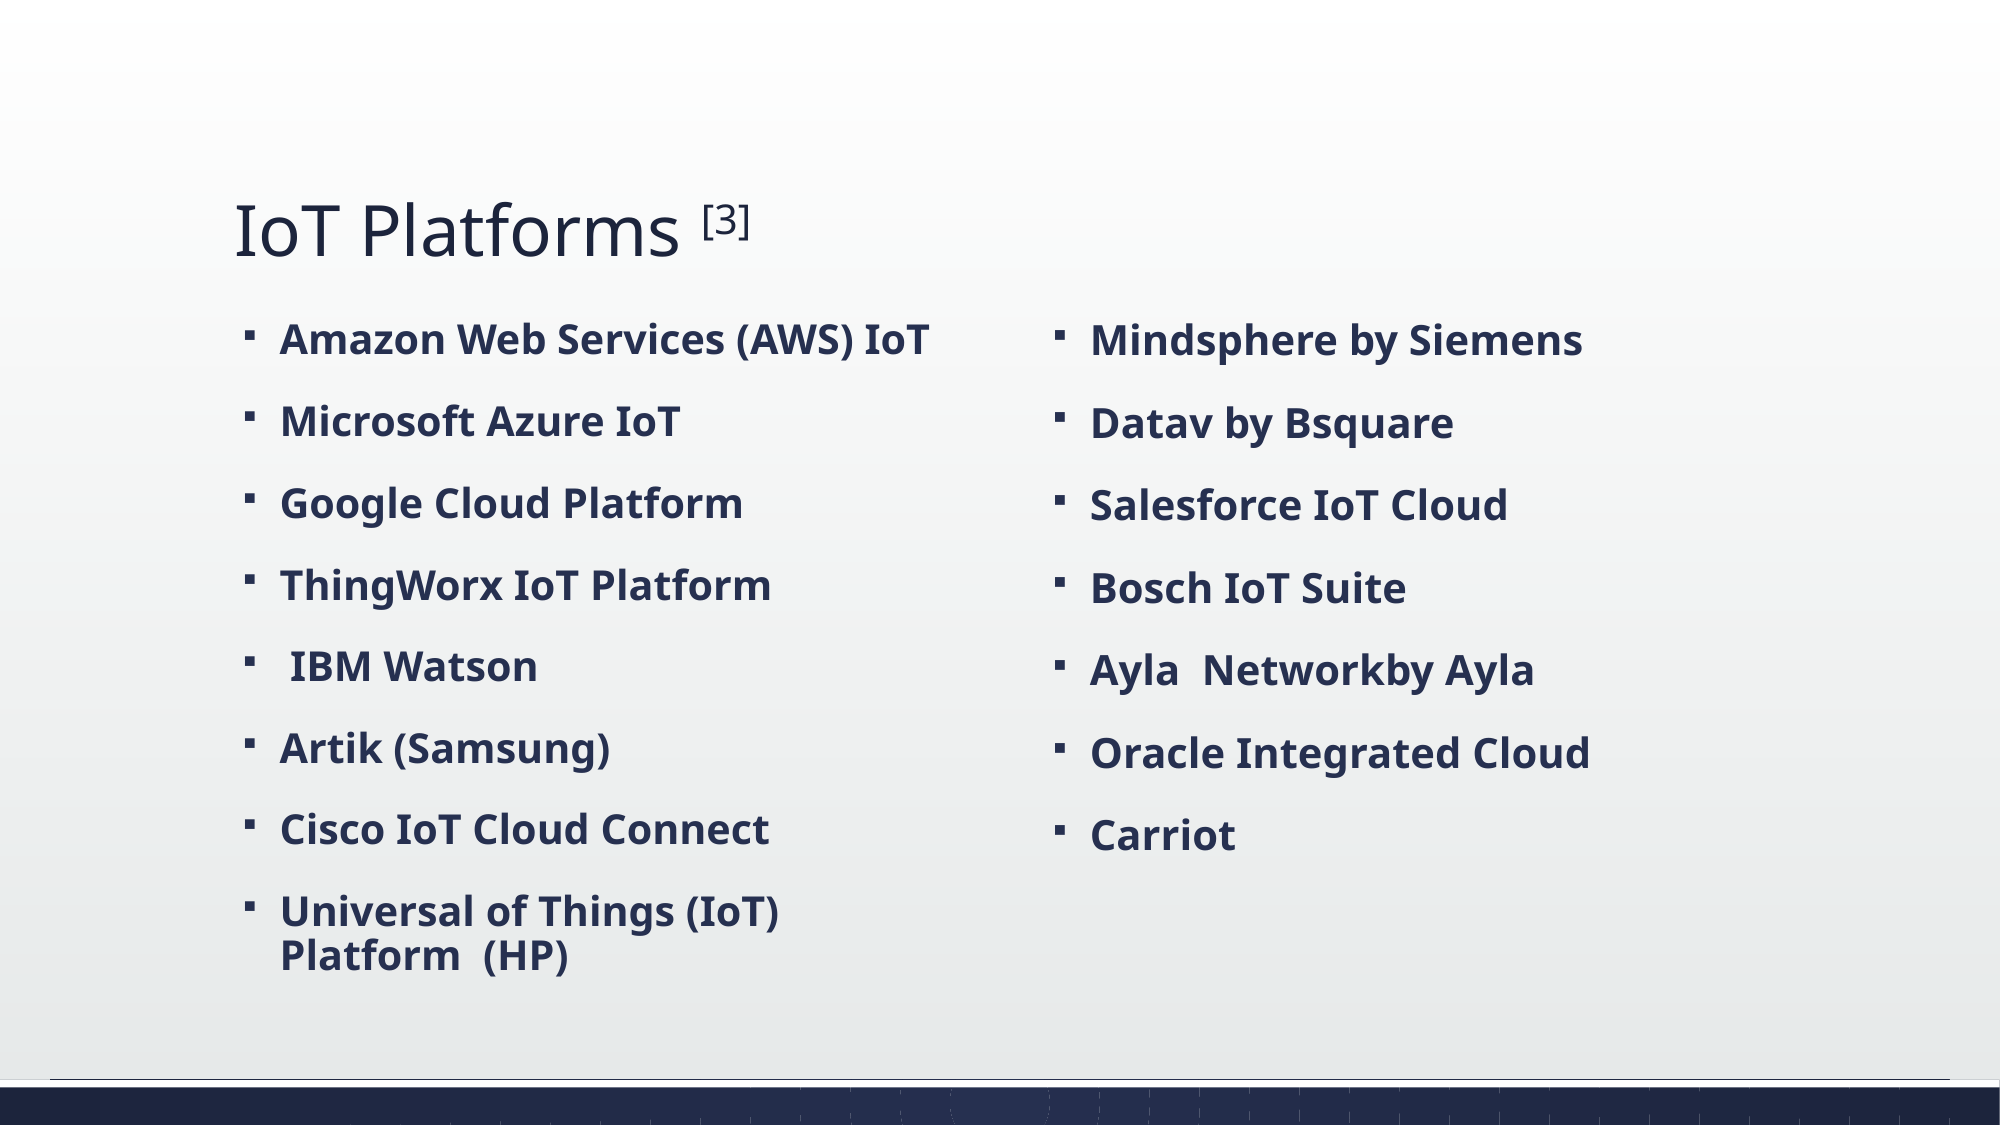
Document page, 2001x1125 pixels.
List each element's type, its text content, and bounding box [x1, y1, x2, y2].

title IoT Platforms [3] [219, 76, 1780, 279]
list Amazon Web Services (AWS) IoT Microsoft Azure IoT Google Cloud Platform ThingWorx IoT Platform IBM Watson Artik (Samsung) Cisco IoT Cloud Connect Universal of Things (IoT) Platform (HP) [219, 311, 970, 989]
list Mindsphere by Siemens Datav by Bsquare Salesforce IoT Cloud Bosch IoT Suite Ayla Networkby Ayla Oracle Integrated Cloud Carriot [1029, 311, 1780, 989]
